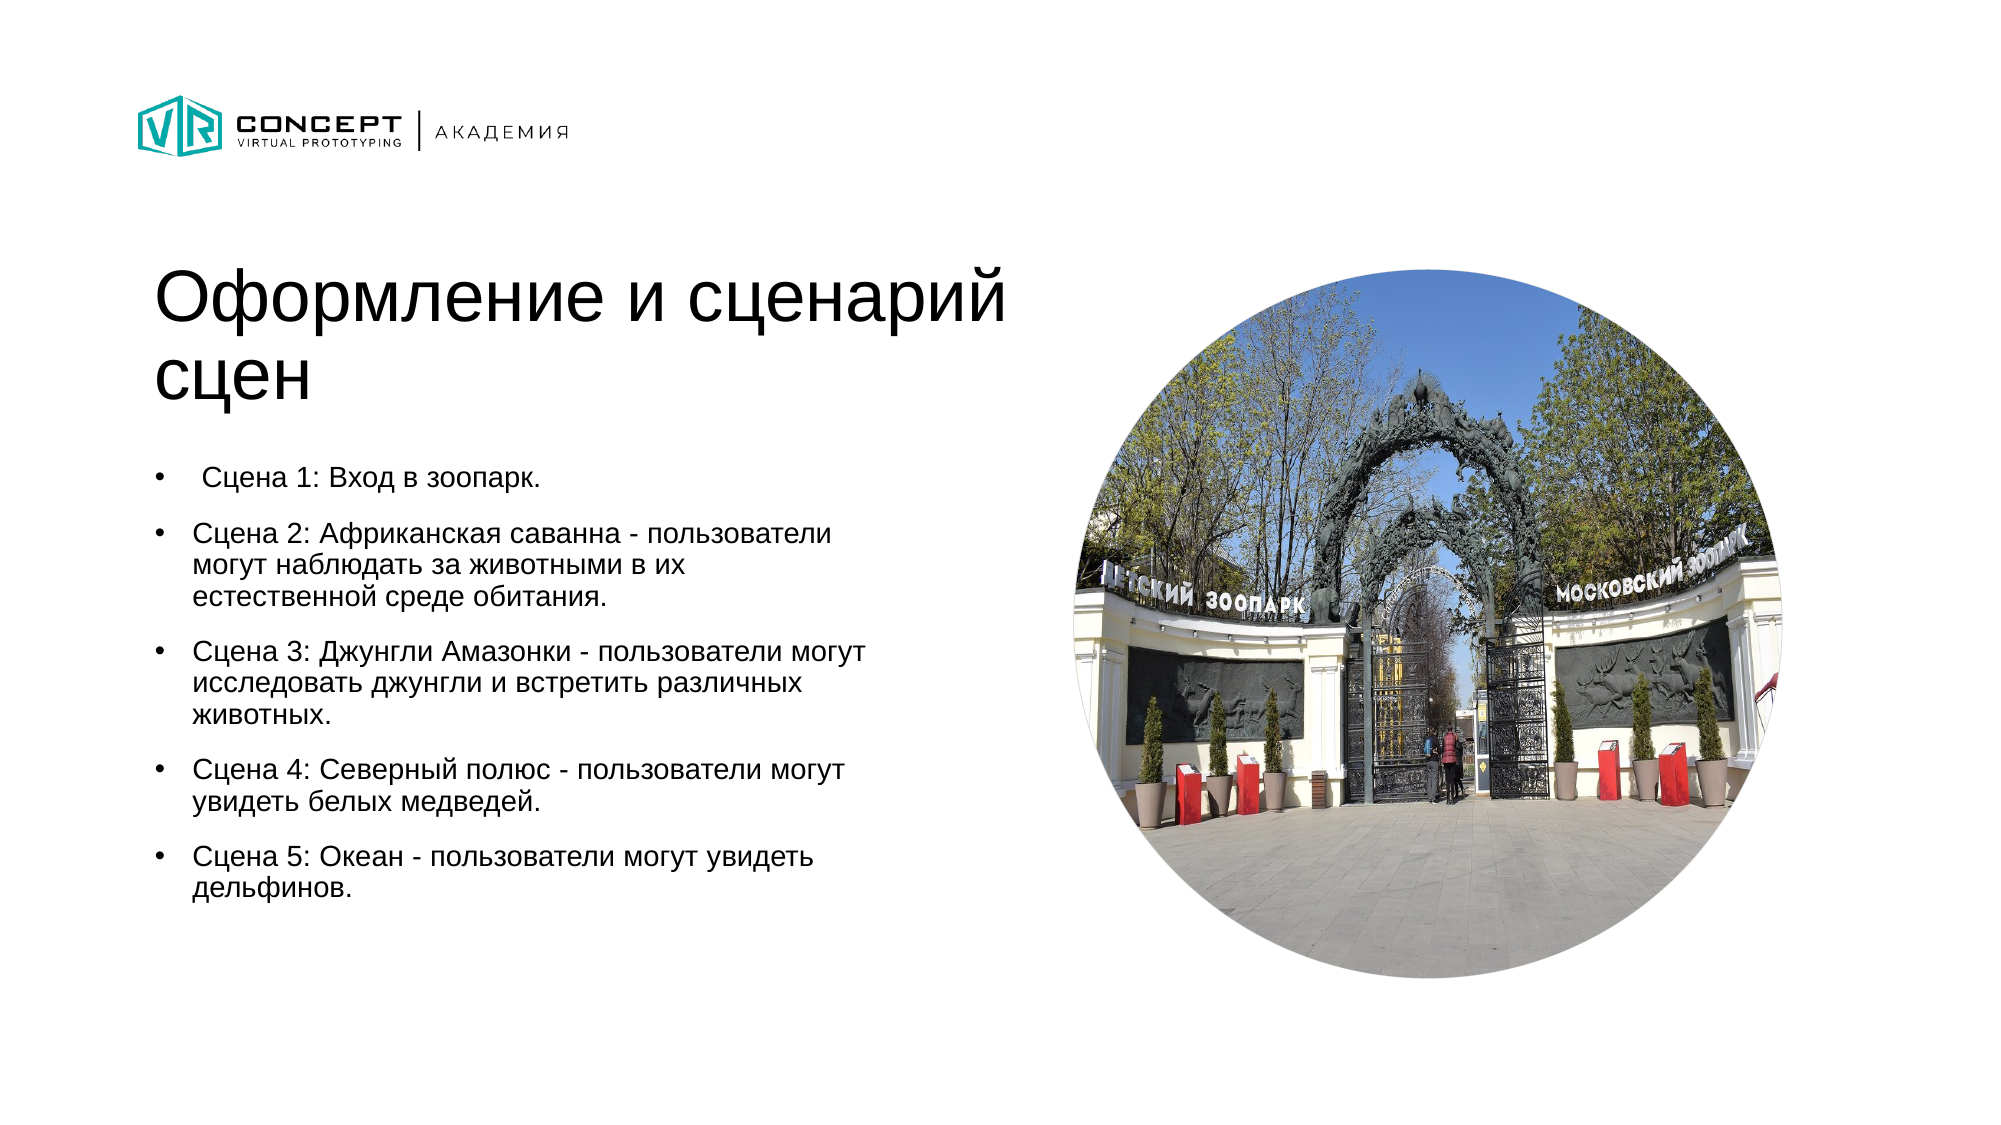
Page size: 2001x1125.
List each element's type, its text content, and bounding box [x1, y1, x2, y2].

picture [1073, 269, 1783, 979]
text_box Сцена 1: Вход в зоопарк. Сцена 2: Африканская саванна - пользователи могут наблюдать за животными в их естественной среде обитания. Сцена 3: Джунгли Амазонки - пользователи могут исследовать джунгли и встретить различных животных. Сцена 4: Северный полюс - пользователи могут увидеть белых медведей. Сцена 5: Океан - пользователи могут увидеть дельфинов. [139, 455, 884, 1064]
text_box Оформление и сценарий сцен [139, 250, 1783, 427]
picture [138, 95, 569, 158]
